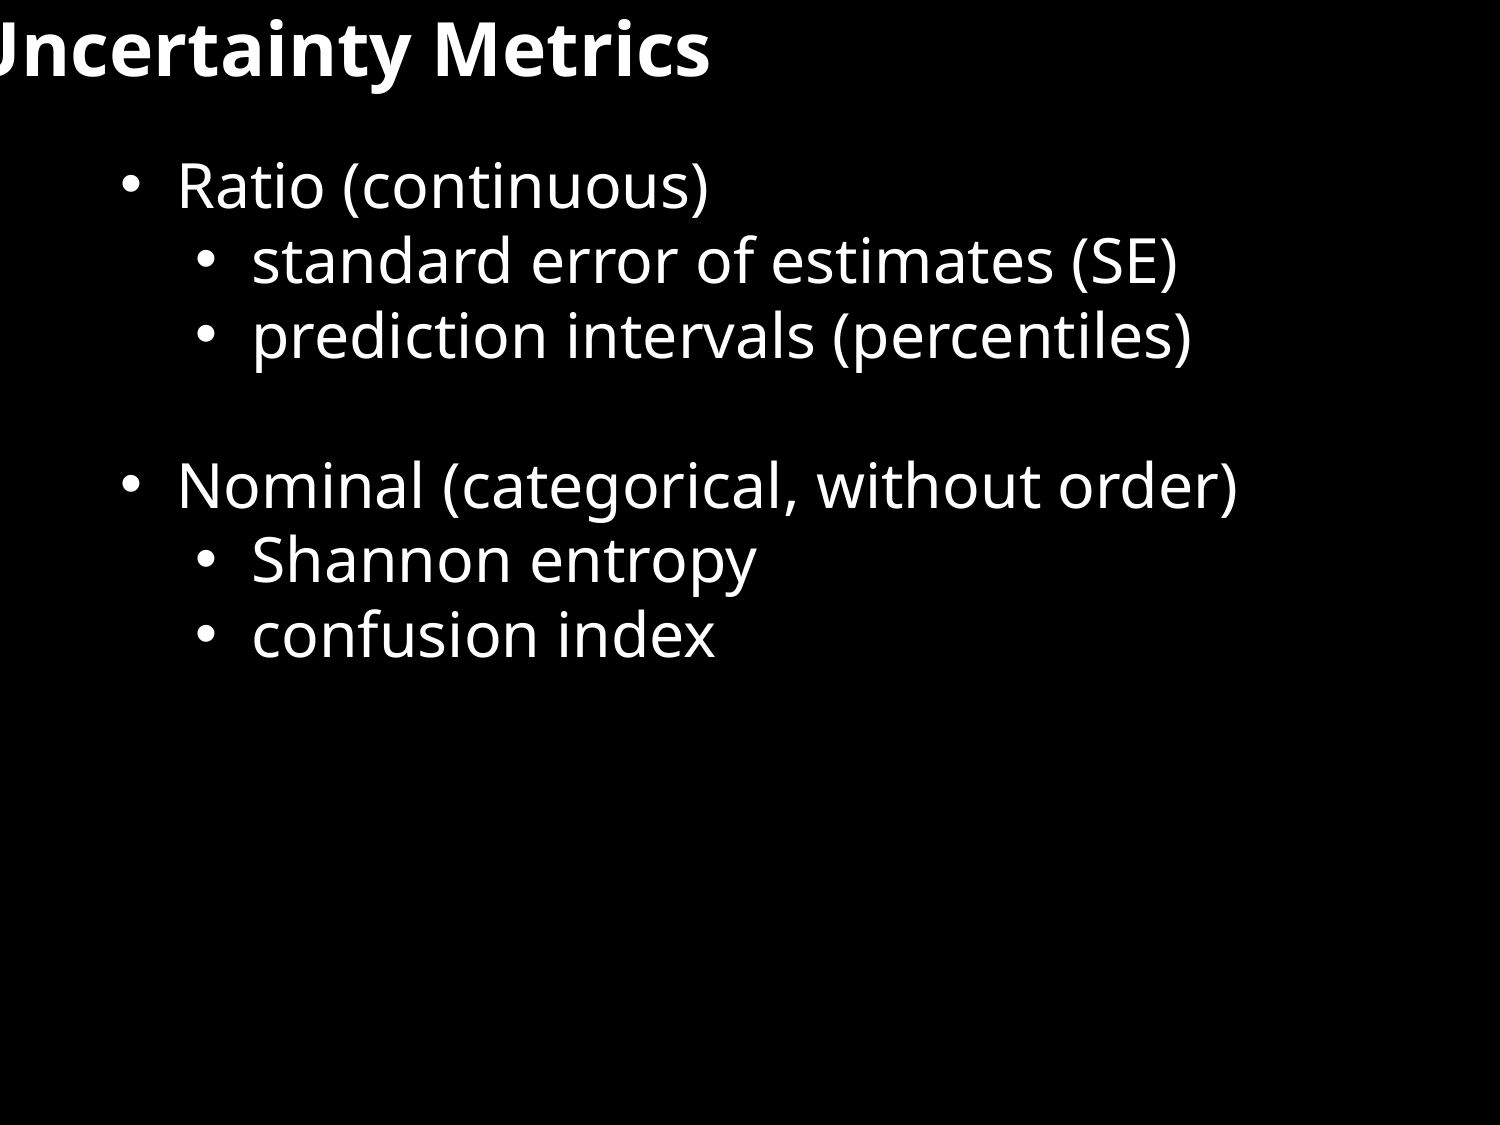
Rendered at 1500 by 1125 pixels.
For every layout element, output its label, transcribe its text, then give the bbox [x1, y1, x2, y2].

text_box Ratio (continuous) standard error of estimates (SE) prediction intervals (percentiles) Nominal (categorical, without order) Shannon entropy confusion index [105, 138, 1422, 678]
text_box Uncertainty Metrics [0, 0, 728, 99]
